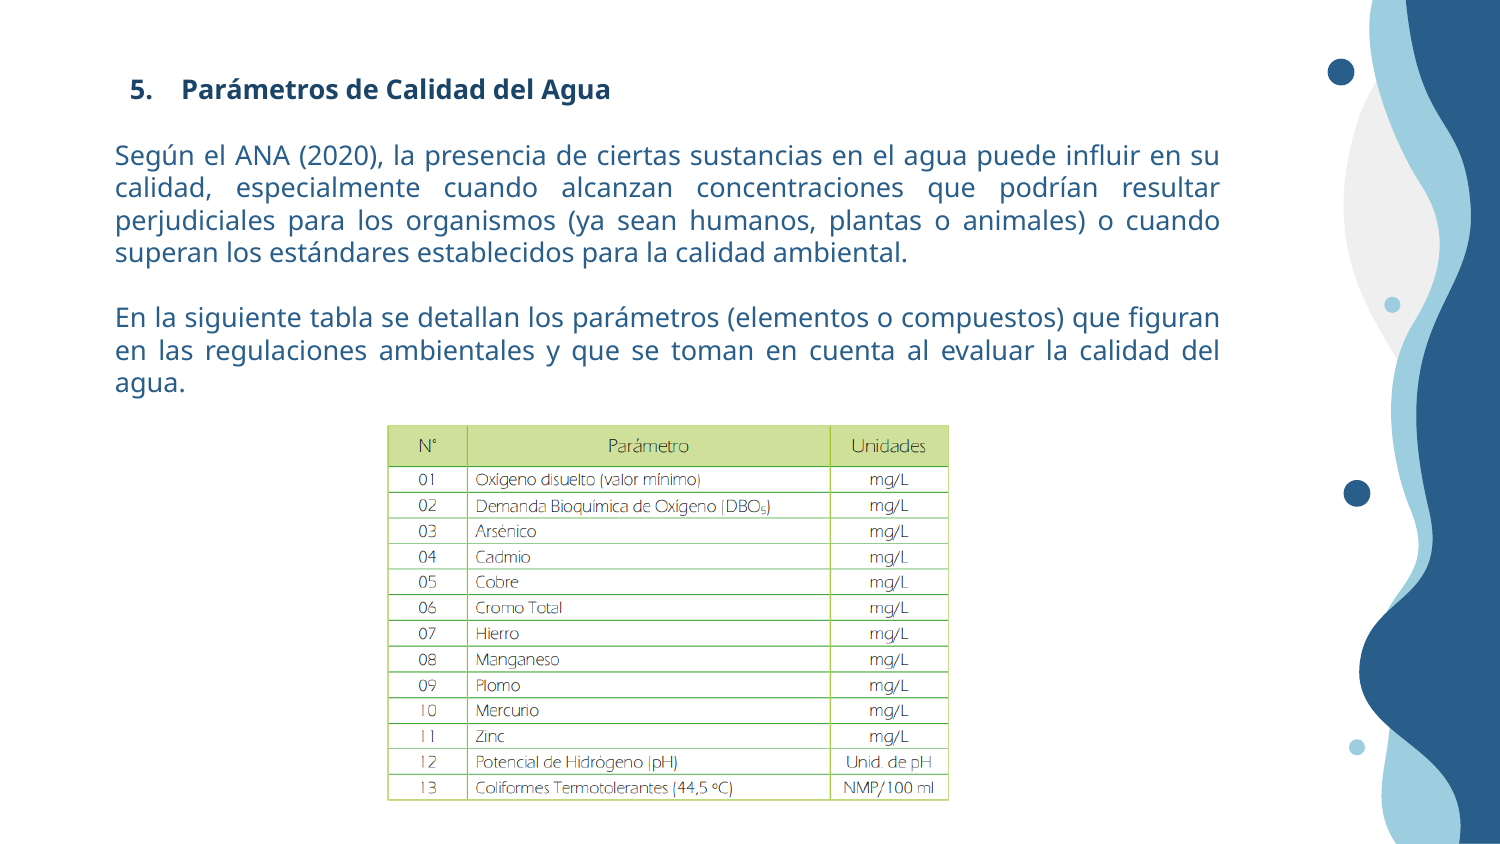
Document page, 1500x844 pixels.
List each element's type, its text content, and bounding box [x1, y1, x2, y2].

picture [380, 419, 955, 805]
text_box 5. Parámetros de Calidad del Agua Según el ANA (2020), la presencia de ciertas sustancias en el agua puede influir en su calidad, especialmente cuando alcanzan concentraciones que podrían resultar perjudiciales para los organismos (ya sean humanos, plantas o animales) o cuando superan los estándares establecidos para la calidad ambiental. En la siguiente tabla se detallan los parámetros (elementos o compuestos) que figuran en las regulaciones ambientales y que se toman en cuenta al evaluar la calidad del agua. [99, 63, 1236, 406]
